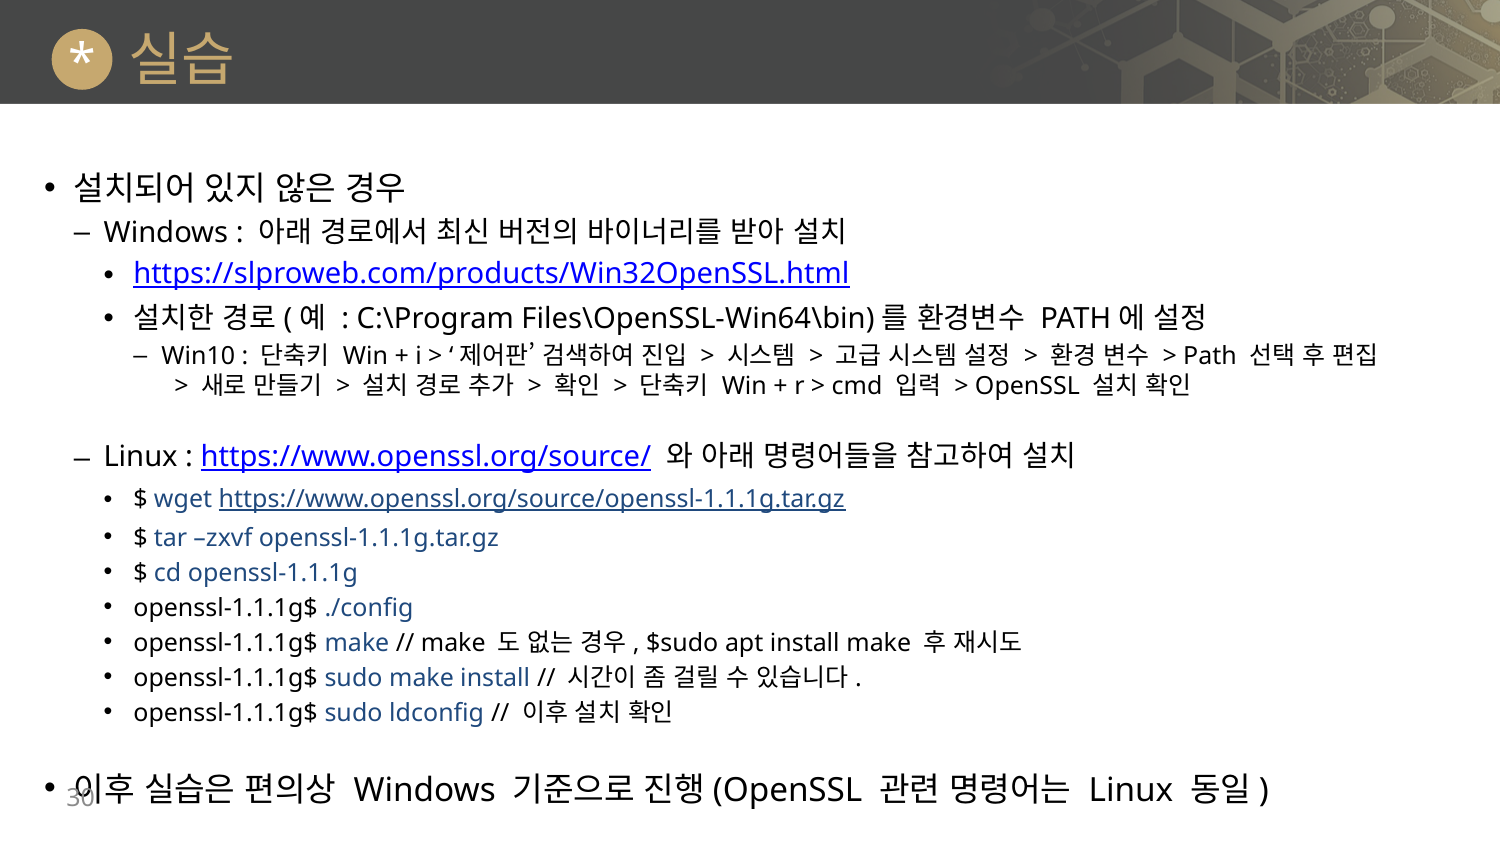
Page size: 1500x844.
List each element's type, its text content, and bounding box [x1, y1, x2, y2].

text_box 설치되어 있지 않은 경우 Windows : 아래 경로에서 최신 버전의 바이너리를 받아 설치 https://slproweb.com/products/Win32OpenSSL.html 설치한 경로(예 : C:\Program Files\OpenSSL-Win64\bin)를 환경변수 PATH에 설정 Win10 : 단축키 Win + i > ‘제어판’ 검색하여 진입 > 시스템 > 고급 시스템 설정 > 환경 변수 > Path 선택 후 편집 > 새로 만들기 > 설치 경로 추가 > 확인 > 단축키 Win + r > cmd 입력 > OpenSSL 설치 확인 Linux : https://www.openssl.org/source/ 와 아래 명령어들을 참고하여 설치 $ wget https://www.openssl.org/source/openssl-1.1.1g.tar.gz $ tar –zxvf openssl-1.1.1g.tar.gz $ cd openssl-1.1.1g openssl-1.1.1g$ ./config openssl-1.1.1g$ make // make 도 없는 경우, $sudo apt install make 후 재시도 openssl-1.1.1g$ sudo make install // 시간이 좀 걸릴 수 있습니다. openssl-1.1.1g$ sudo ldconfig // 이후 설치 확인 이후 실습은 편의상 Windows 기준으로 진행(OpenSSL 관련 명령어는 Linux 동일) [29, 113, 1483, 831]
slide_number 30 [51, 776, 389, 822]
title 실습 [113, 13, 1459, 100]
list * [51, 28, 113, 90]
picture [0, 0, 1500, 103]
